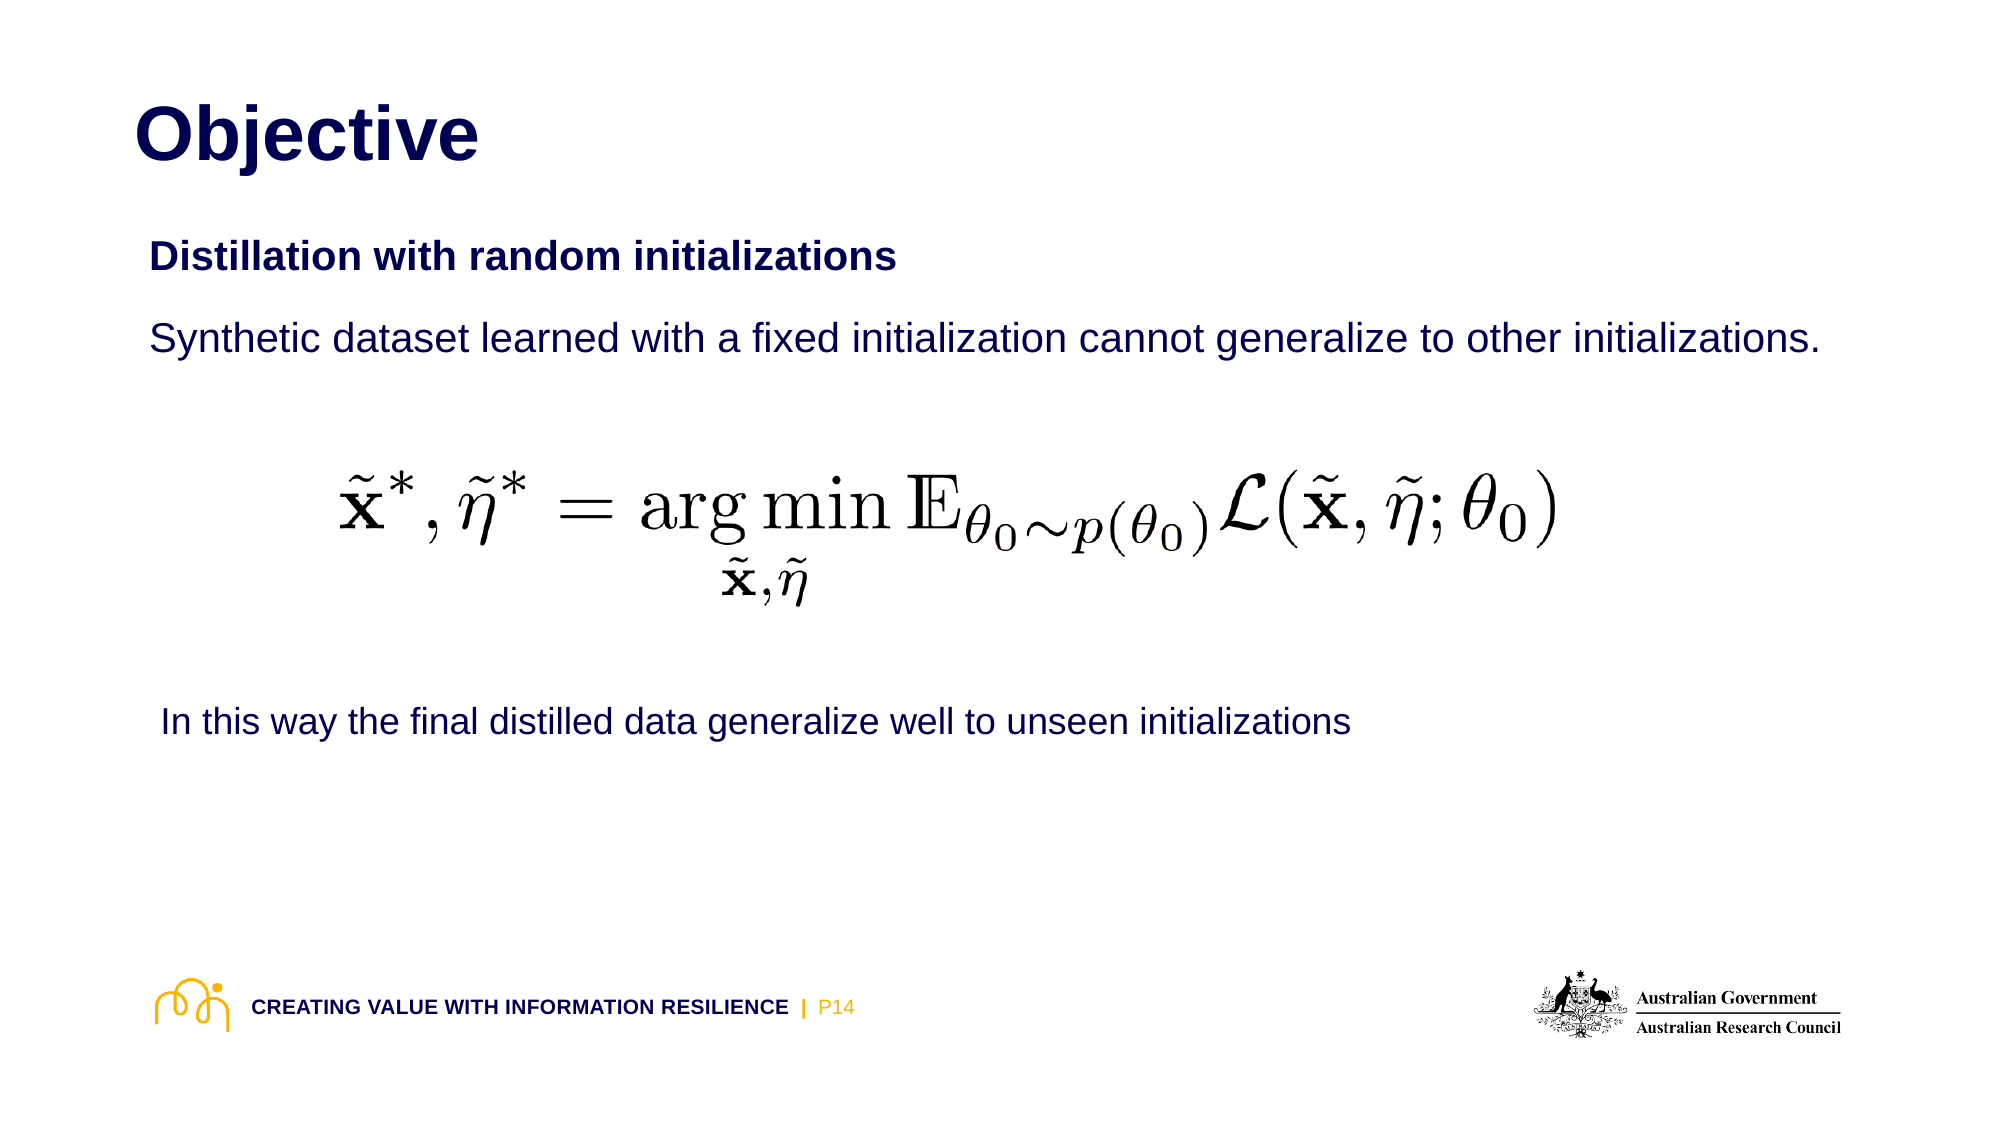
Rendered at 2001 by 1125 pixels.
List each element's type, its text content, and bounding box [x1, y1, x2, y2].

text_box Synthetic dataset learned with a fixed initialization cannot generalize to other initializations. [134, 303, 1917, 369]
picture [155, 978, 229, 1032]
text_box Distillation with random initializations [134, 220, 1917, 286]
picture [297, 429, 1562, 629]
picture [1533, 969, 1841, 1039]
title Objective [134, 93, 1822, 178]
text_box In this way the final distilled data generalize well to unseen initializations [145, 689, 1520, 750]
